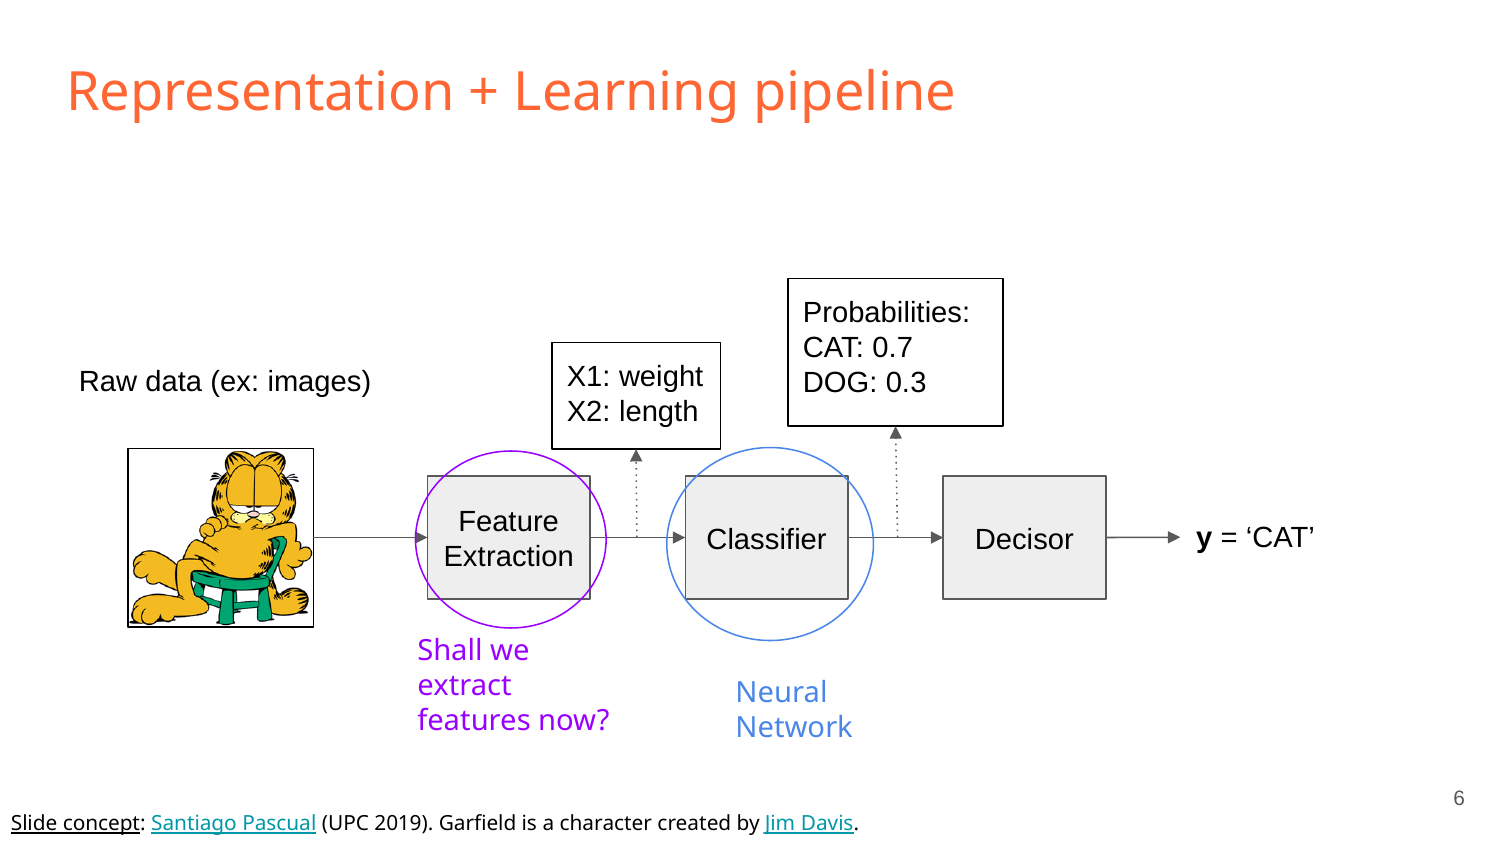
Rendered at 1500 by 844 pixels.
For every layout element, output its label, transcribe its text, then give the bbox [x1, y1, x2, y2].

text_box [666, 447, 874, 641]
text_box Raw data (ex: images) [64, 347, 414, 413]
slide_number ‹#› [1389, 764, 1480, 830]
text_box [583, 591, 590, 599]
text_box Probabilities: CAT: 0.7 DOG: 0.3 [787, 278, 1004, 427]
text_box Slide concept: Santiago Pascual (UPC 2019). Garfield is a character created by Jim Davis. [0, 794, 1451, 844]
text_box [415, 451, 607, 628]
title Representation + Learning pipeline [51, 41, 1489, 136]
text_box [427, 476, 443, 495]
picture [128, 448, 313, 627]
text_box Neural Network [720, 658, 883, 747]
text_box y = ‘CAT’ [1180, 503, 1376, 597]
text_box Decisor [943, 476, 1106, 599]
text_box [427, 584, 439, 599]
text_box X1: weight X2: length [551, 342, 721, 450]
text_box Shall we extract features now? [402, 616, 631, 747]
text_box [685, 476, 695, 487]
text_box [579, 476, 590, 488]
